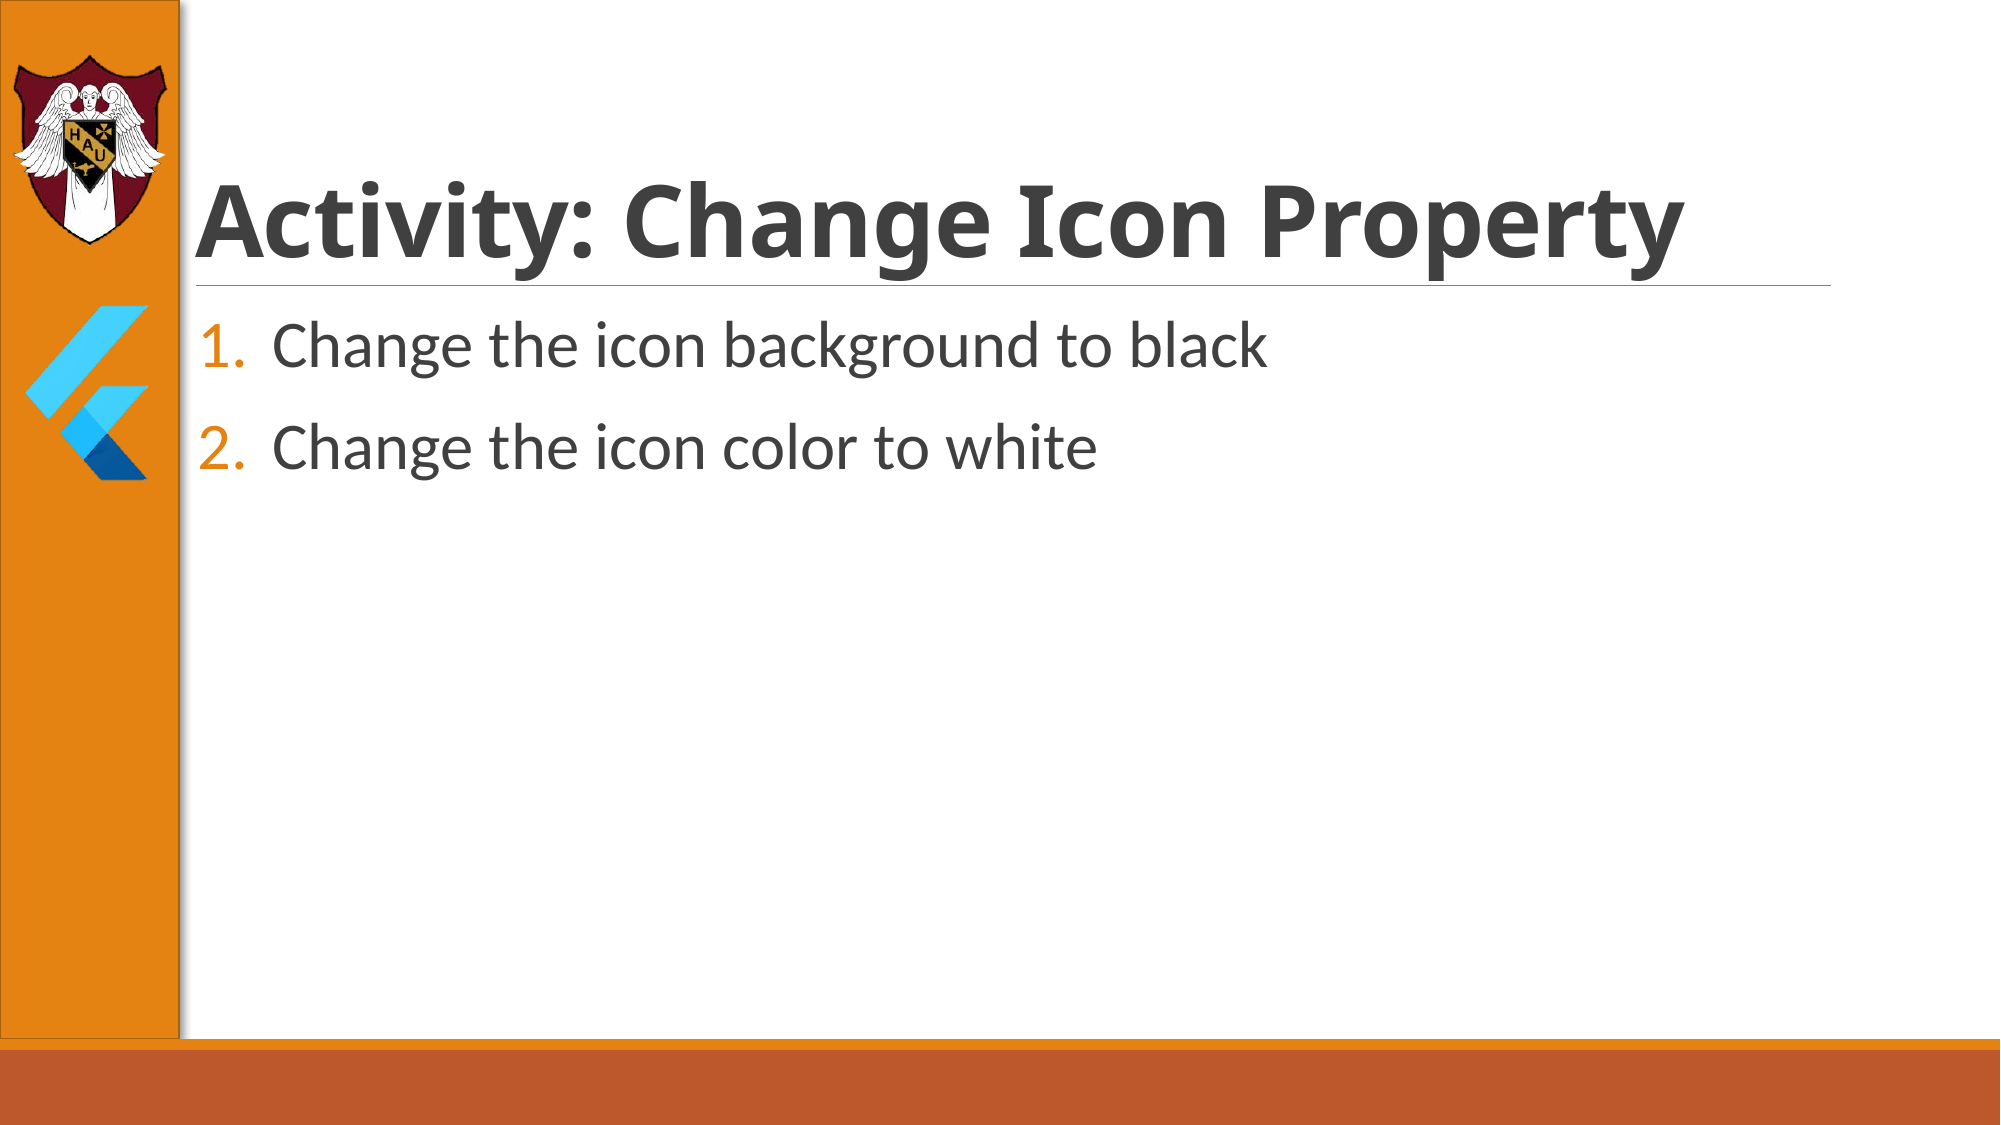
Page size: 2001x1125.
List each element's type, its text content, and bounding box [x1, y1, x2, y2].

picture [7, 302, 165, 483]
picture [10, 46, 169, 250]
title Activity: Change Icon Property [180, 47, 1830, 285]
list Change the icon background to black Change the icon color to white [197, 302, 1830, 963]
